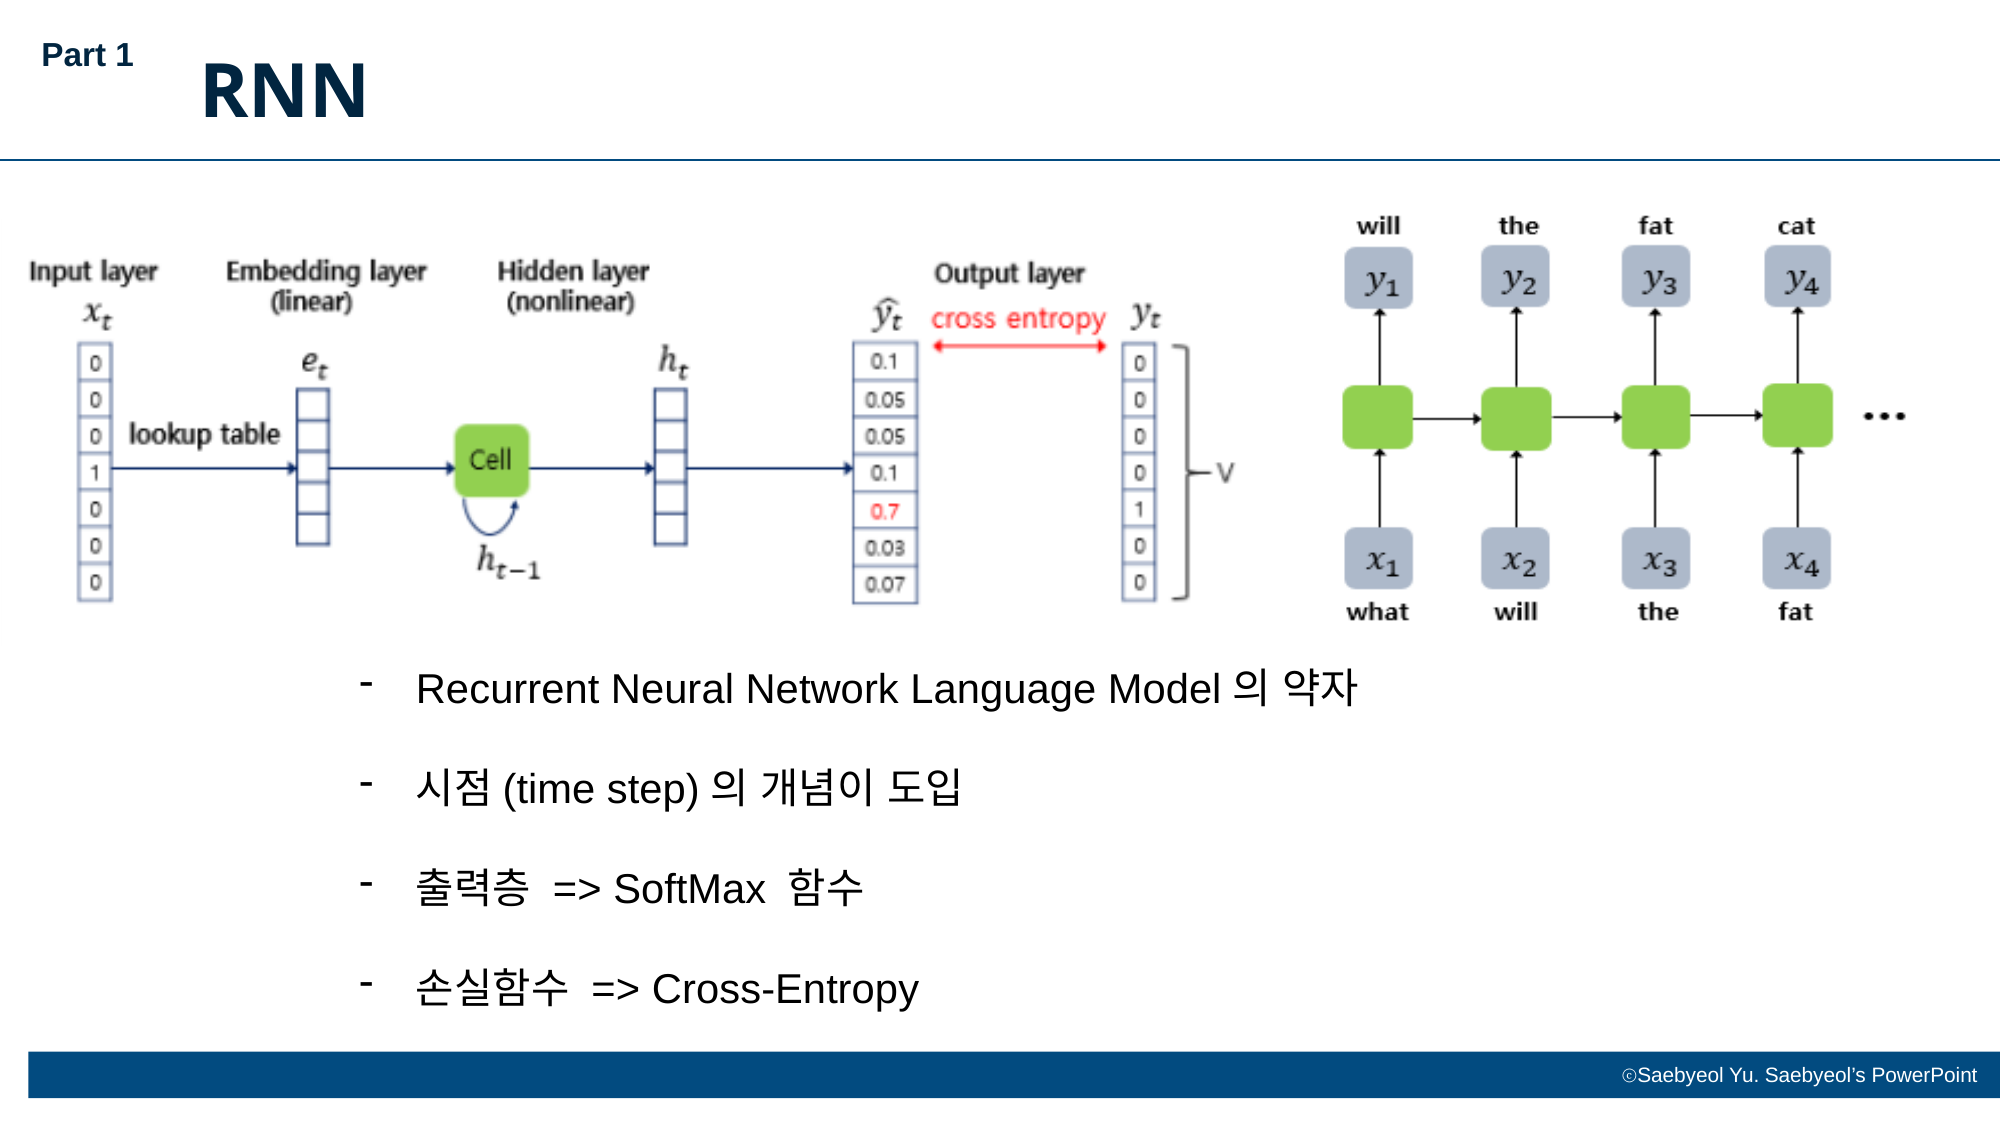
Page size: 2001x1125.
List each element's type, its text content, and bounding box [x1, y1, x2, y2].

picture [1329, 200, 1948, 646]
picture [0, 219, 1277, 646]
text_box RNN [164, 35, 1523, 141]
text_box Recurrent Neural Network Language Model의 약자 시점(time step)의 개념이 도입 출력층 => SoftMax 함수 손실함수 => Cross-Entropy [344, 603, 1555, 1020]
text_box Part 1 [26, 26, 165, 81]
